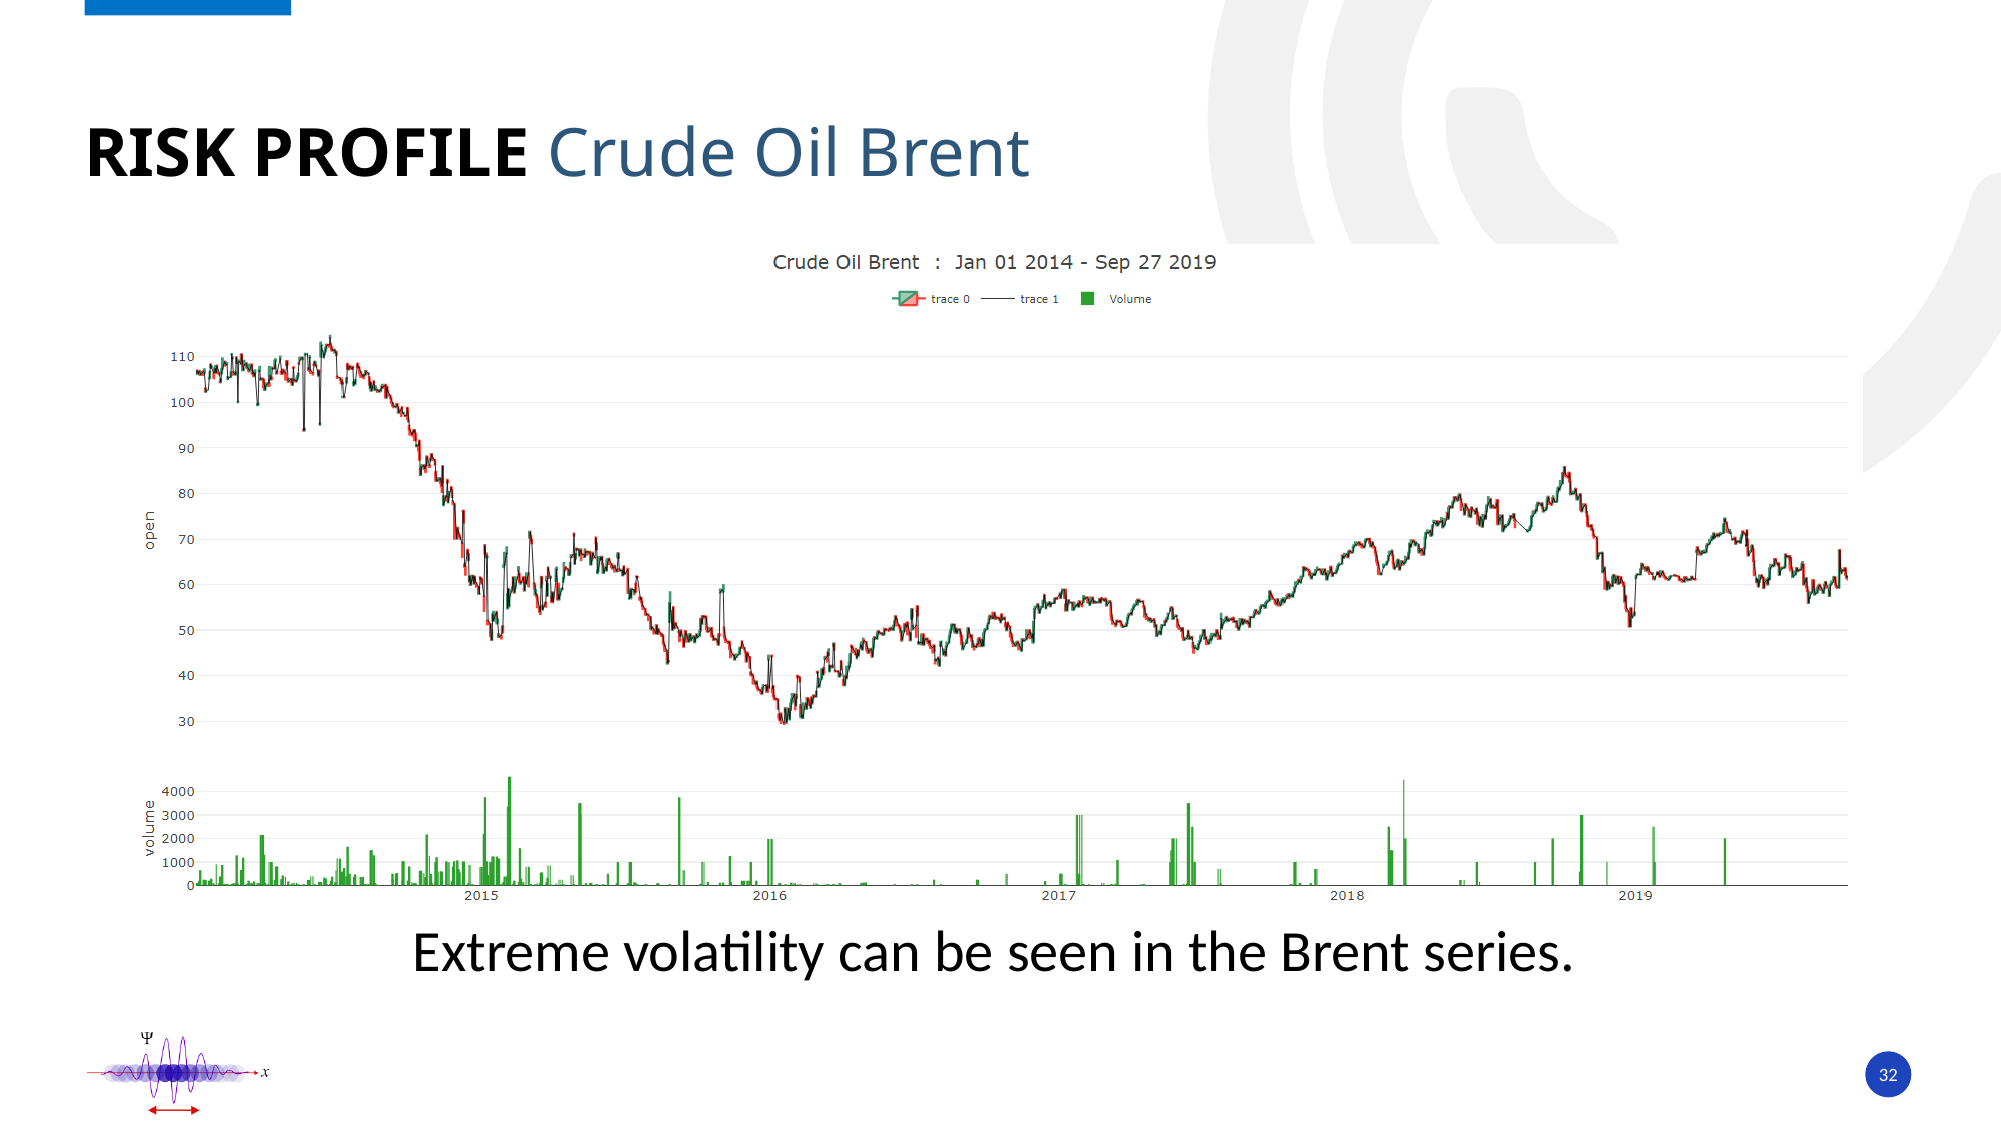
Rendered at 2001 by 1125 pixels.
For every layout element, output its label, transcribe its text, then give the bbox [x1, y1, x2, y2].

picture [87, 1026, 269, 1116]
list Extreme volatility can be seen in the Brent series. [125, 913, 1863, 1009]
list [125, 244, 1863, 908]
title Risk Profile Crude Oil Brent [84, 40, 1914, 192]
slide_number 32 [1864, 1059, 1913, 1090]
